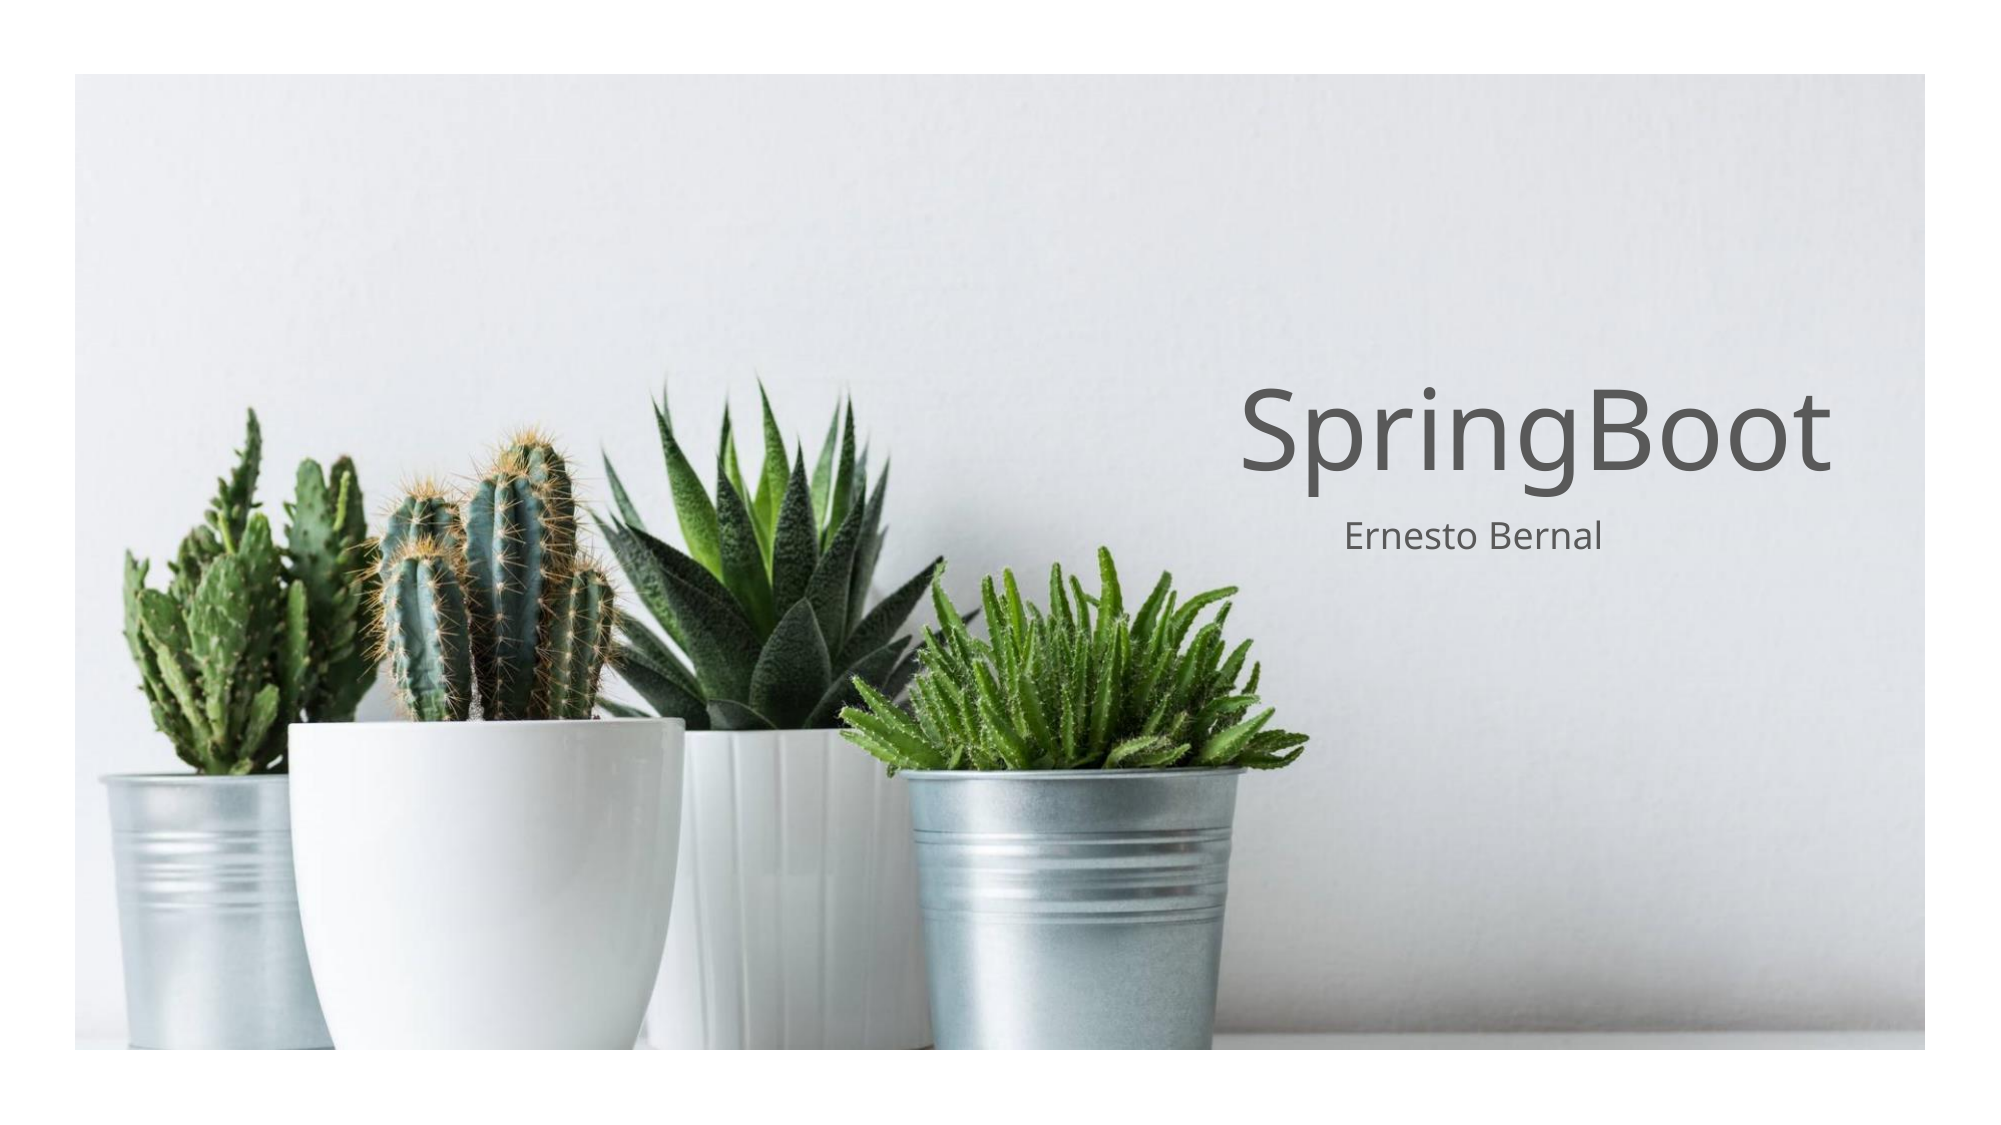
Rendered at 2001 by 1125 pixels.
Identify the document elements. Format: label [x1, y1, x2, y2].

picture [75, 74, 1925, 1050]
